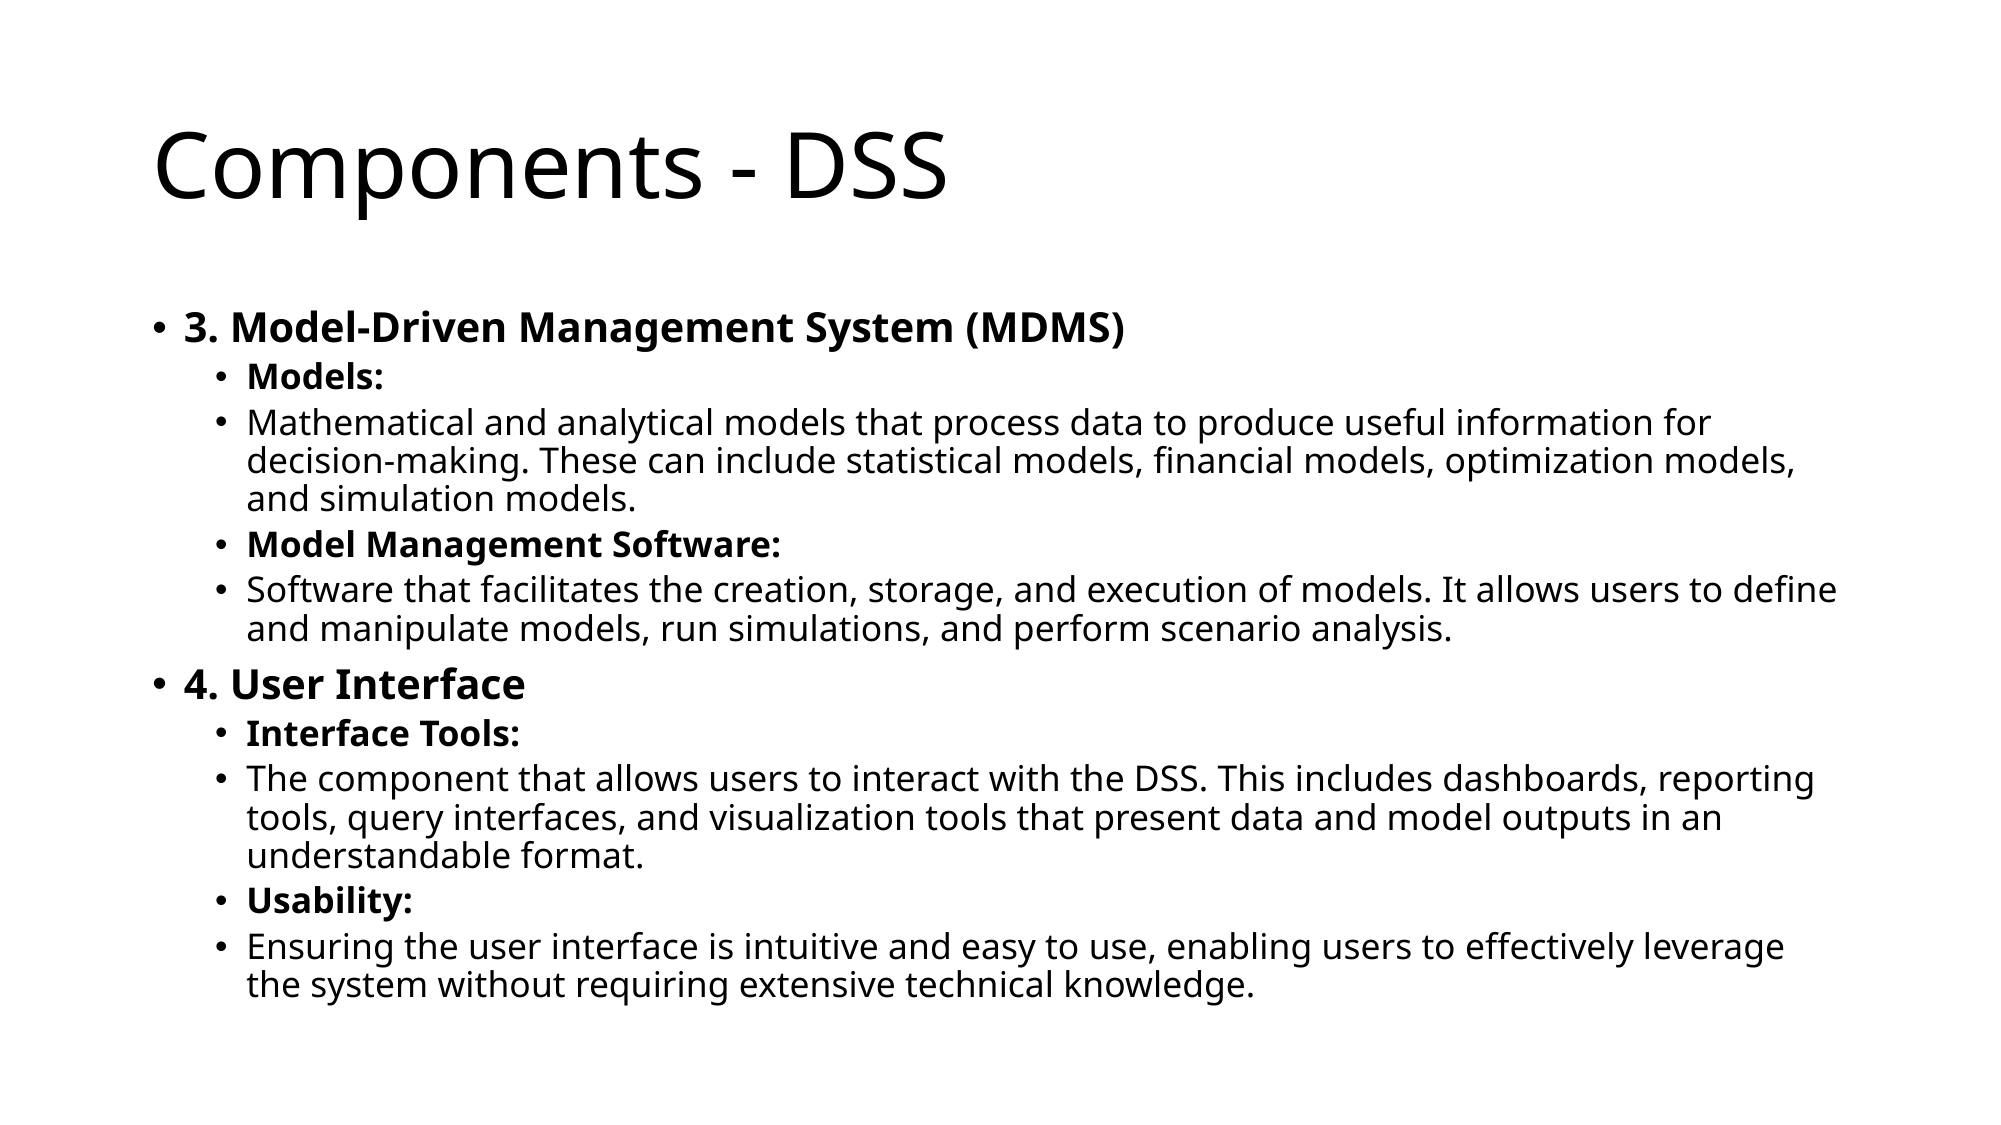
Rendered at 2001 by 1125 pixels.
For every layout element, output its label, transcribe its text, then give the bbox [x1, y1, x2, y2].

title Components - DSS [137, 59, 1863, 278]
list 3. Model-Driven Management System (MDMS) Models: Mathematical and analytical models that process data to produce useful information for decision-making. These can include statistical models, financial models, optimization models, and simulation models. Model Management Software: Software that facilitates the creation, storage, and execution of models. It allows users to define and manipulate models, run simulations, and perform scenario analysis. 4. User Interface Interface Tools: The component that allows users to interact with the DSS. This includes dashboards, reporting tools, query interfaces, and visualization tools that present data and model outputs in an understandable format. Usability: Ensuring the user interface is intuitive and easy to use, enabling users to effectively leverage the system without requiring extensive technical knowledge. [137, 299, 1863, 1014]
